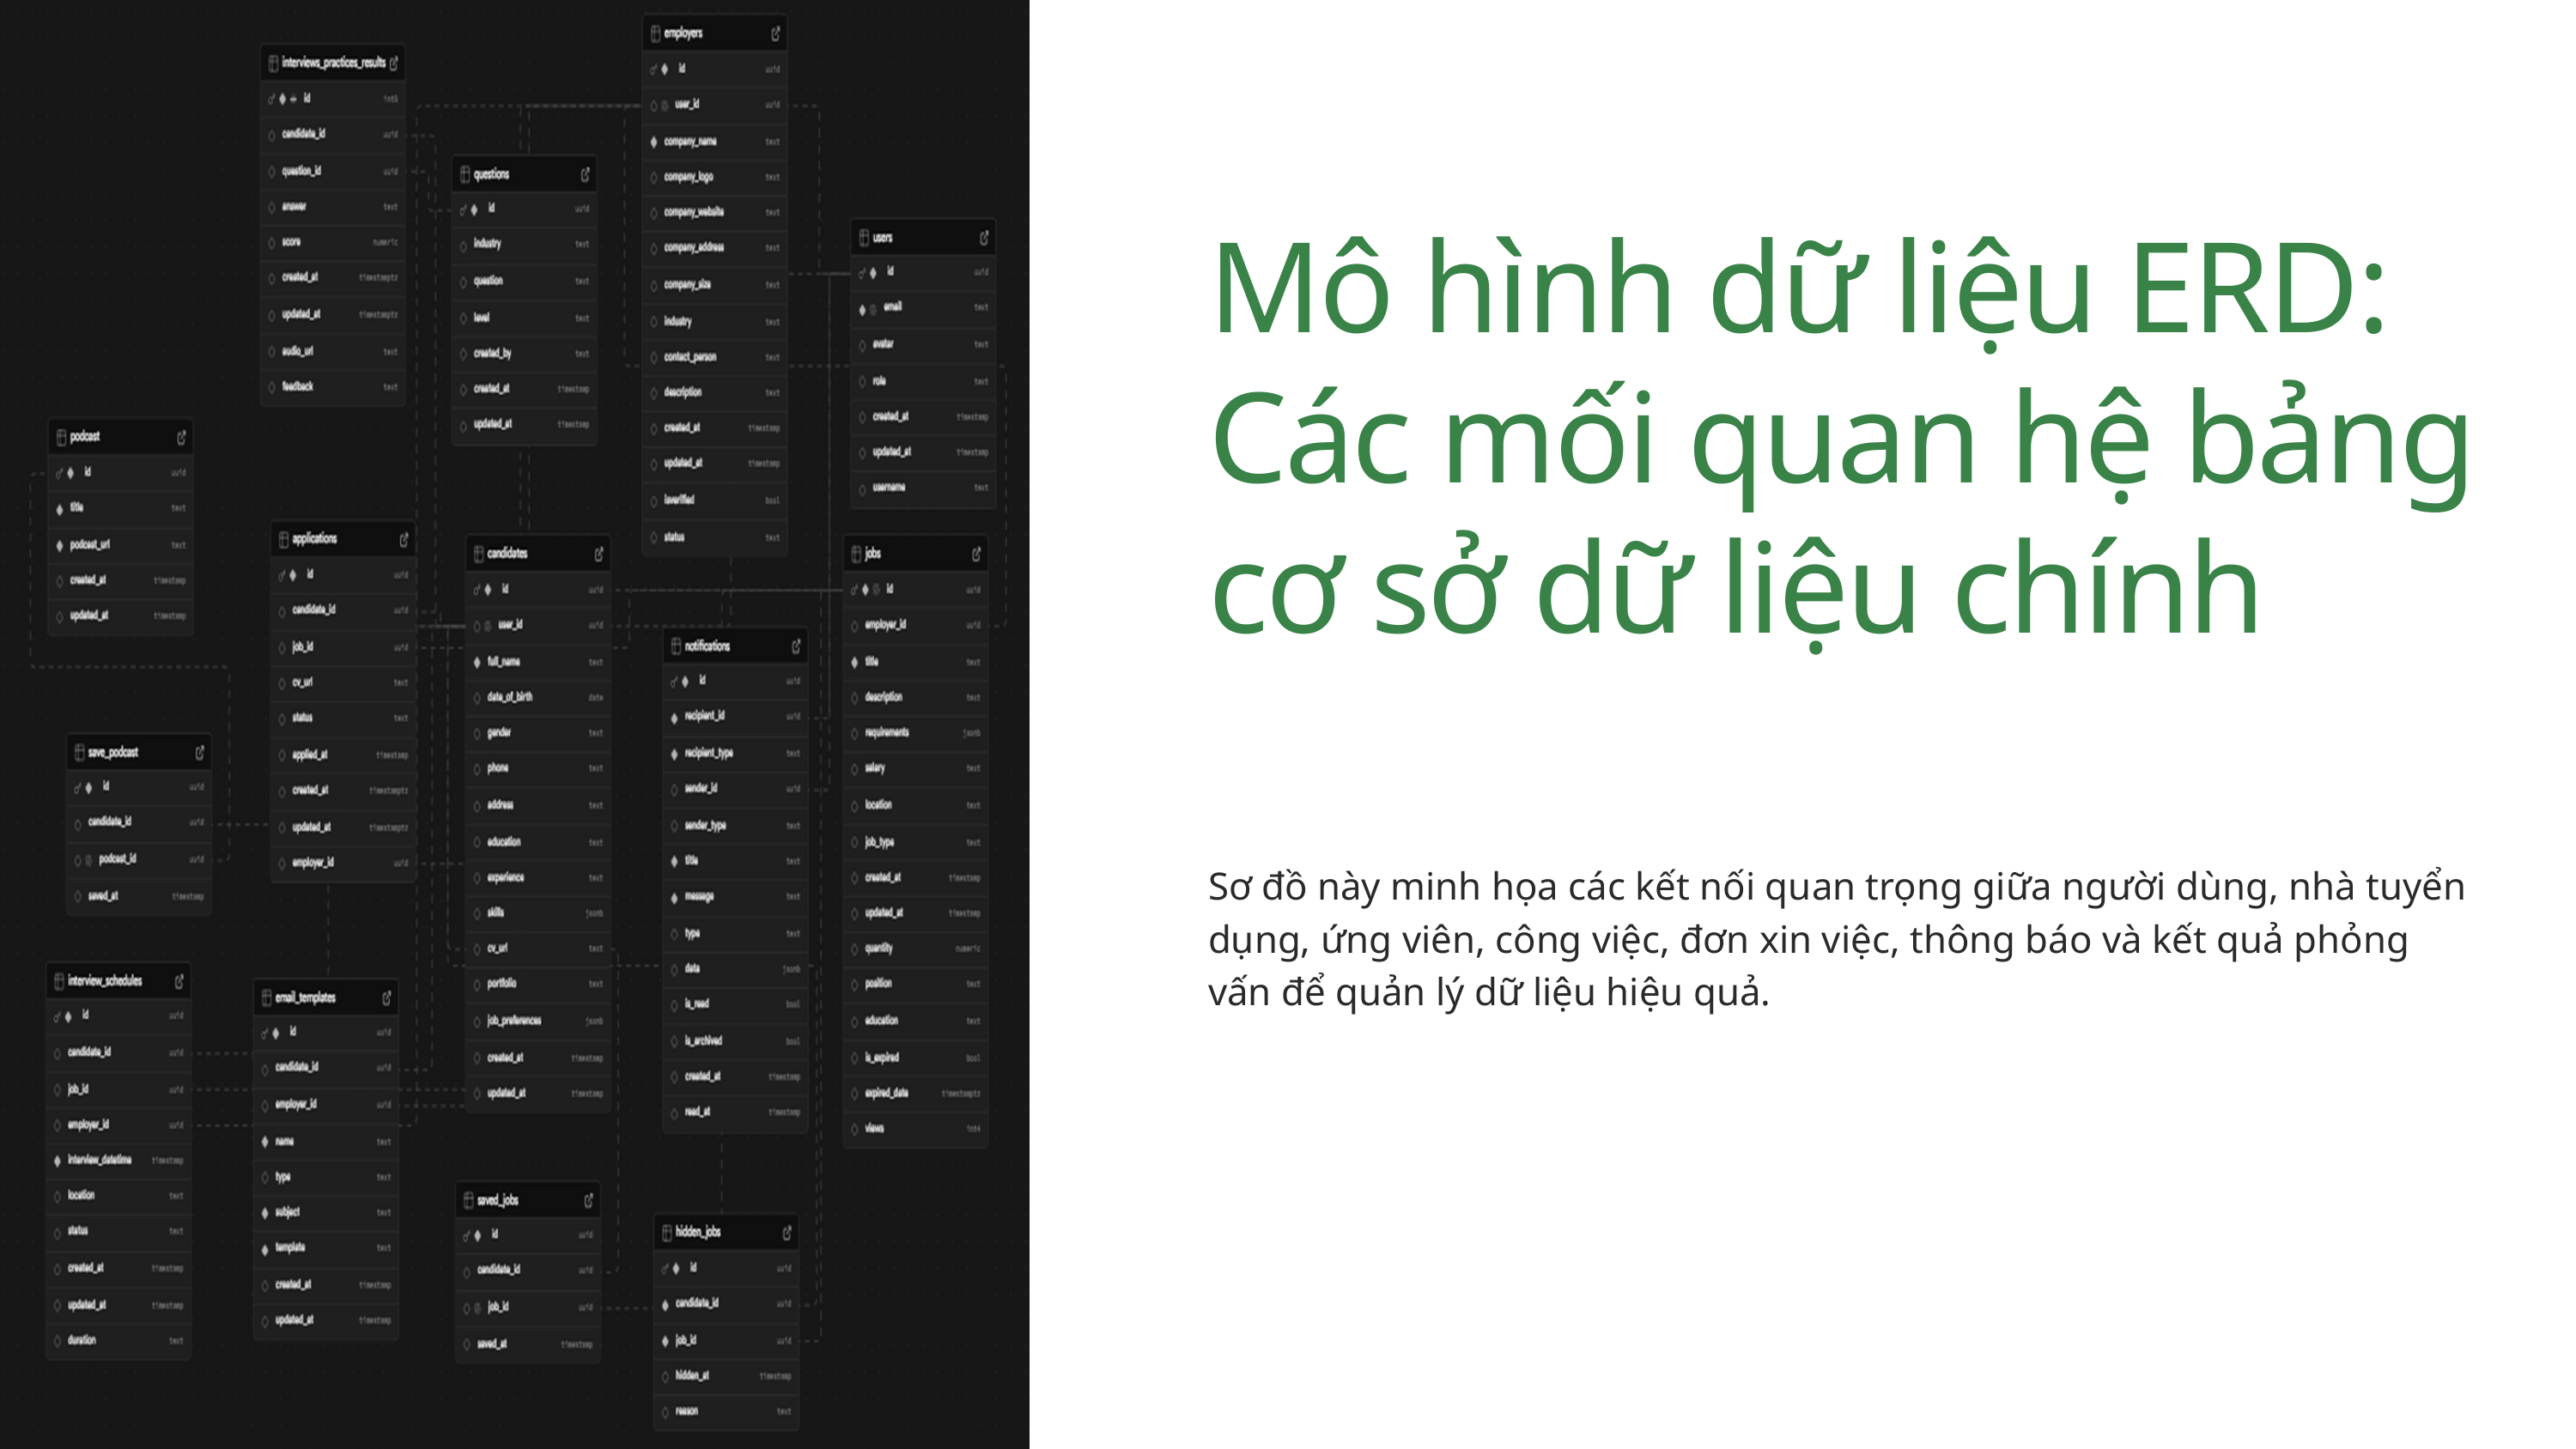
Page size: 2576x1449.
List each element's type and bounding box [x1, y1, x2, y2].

text_box [0, 0, 1030, 1449]
text_box [1207, 207, 2480, 1009]
